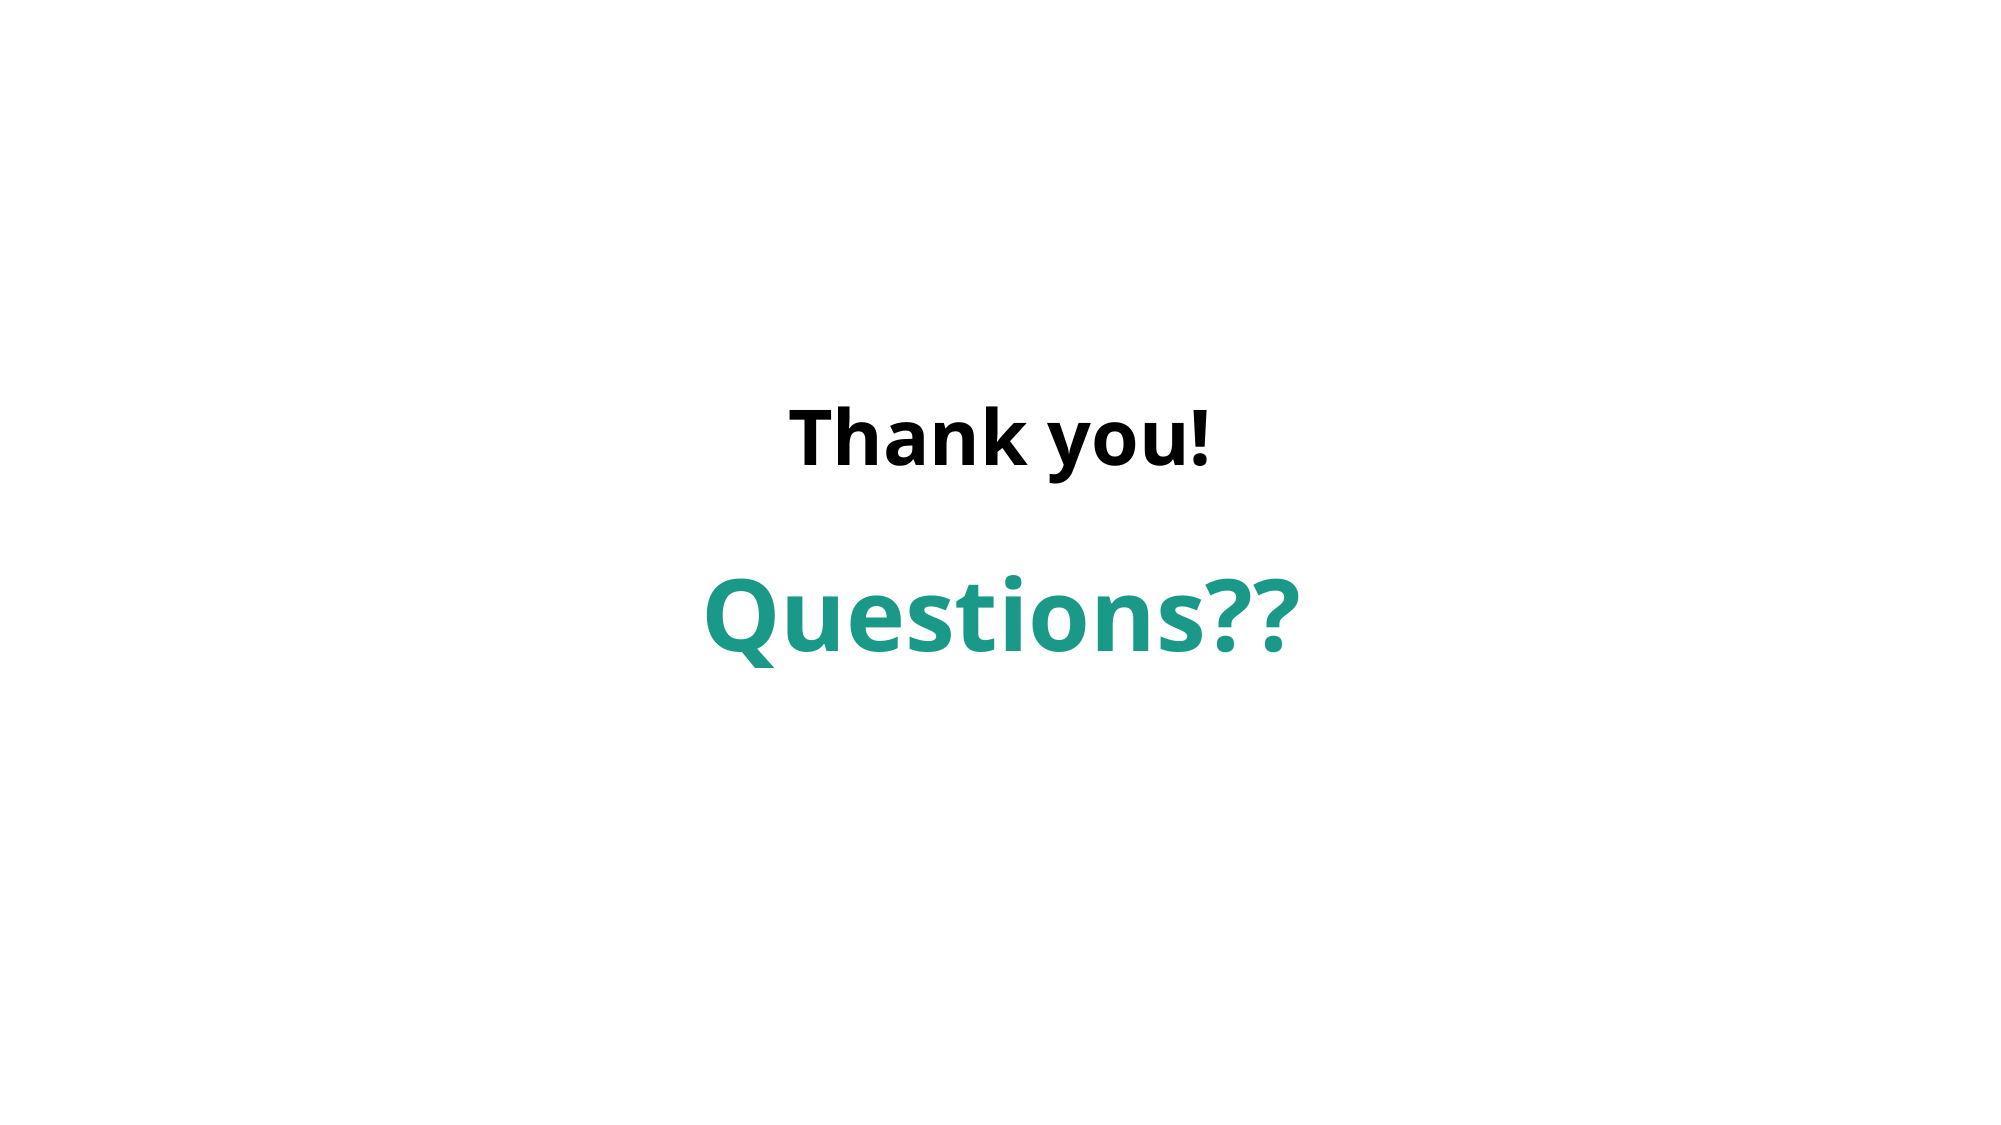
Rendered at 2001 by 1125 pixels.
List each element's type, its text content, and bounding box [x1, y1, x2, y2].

list Thank you! Questions?? [137, 126, 1863, 945]
